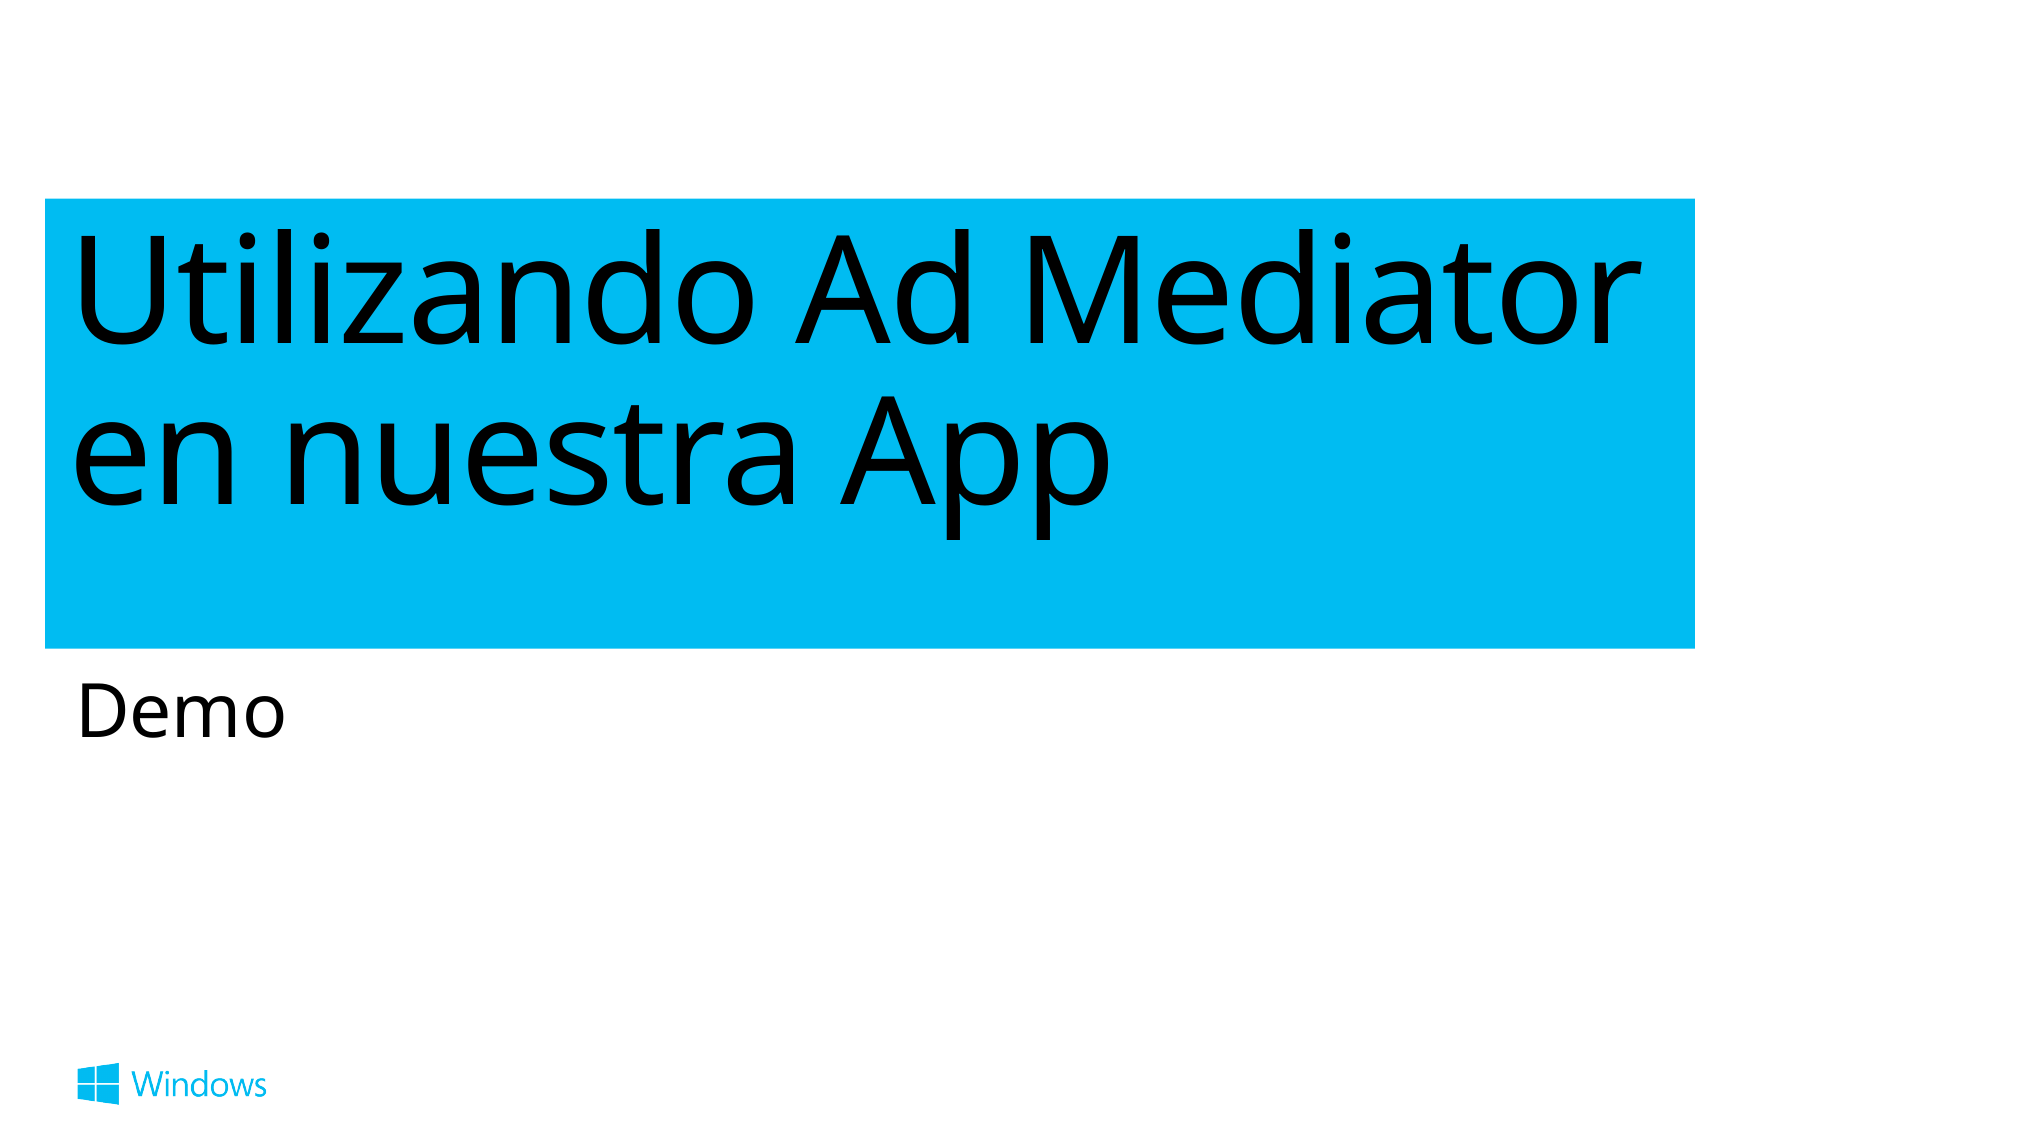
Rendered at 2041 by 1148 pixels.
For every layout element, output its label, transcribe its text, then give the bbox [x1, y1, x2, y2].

picture [61, 1045, 289, 1123]
title Utilizando Ad Mediator en nuestra App [45, 198, 1695, 648]
list Demo [45, 648, 1696, 949]
